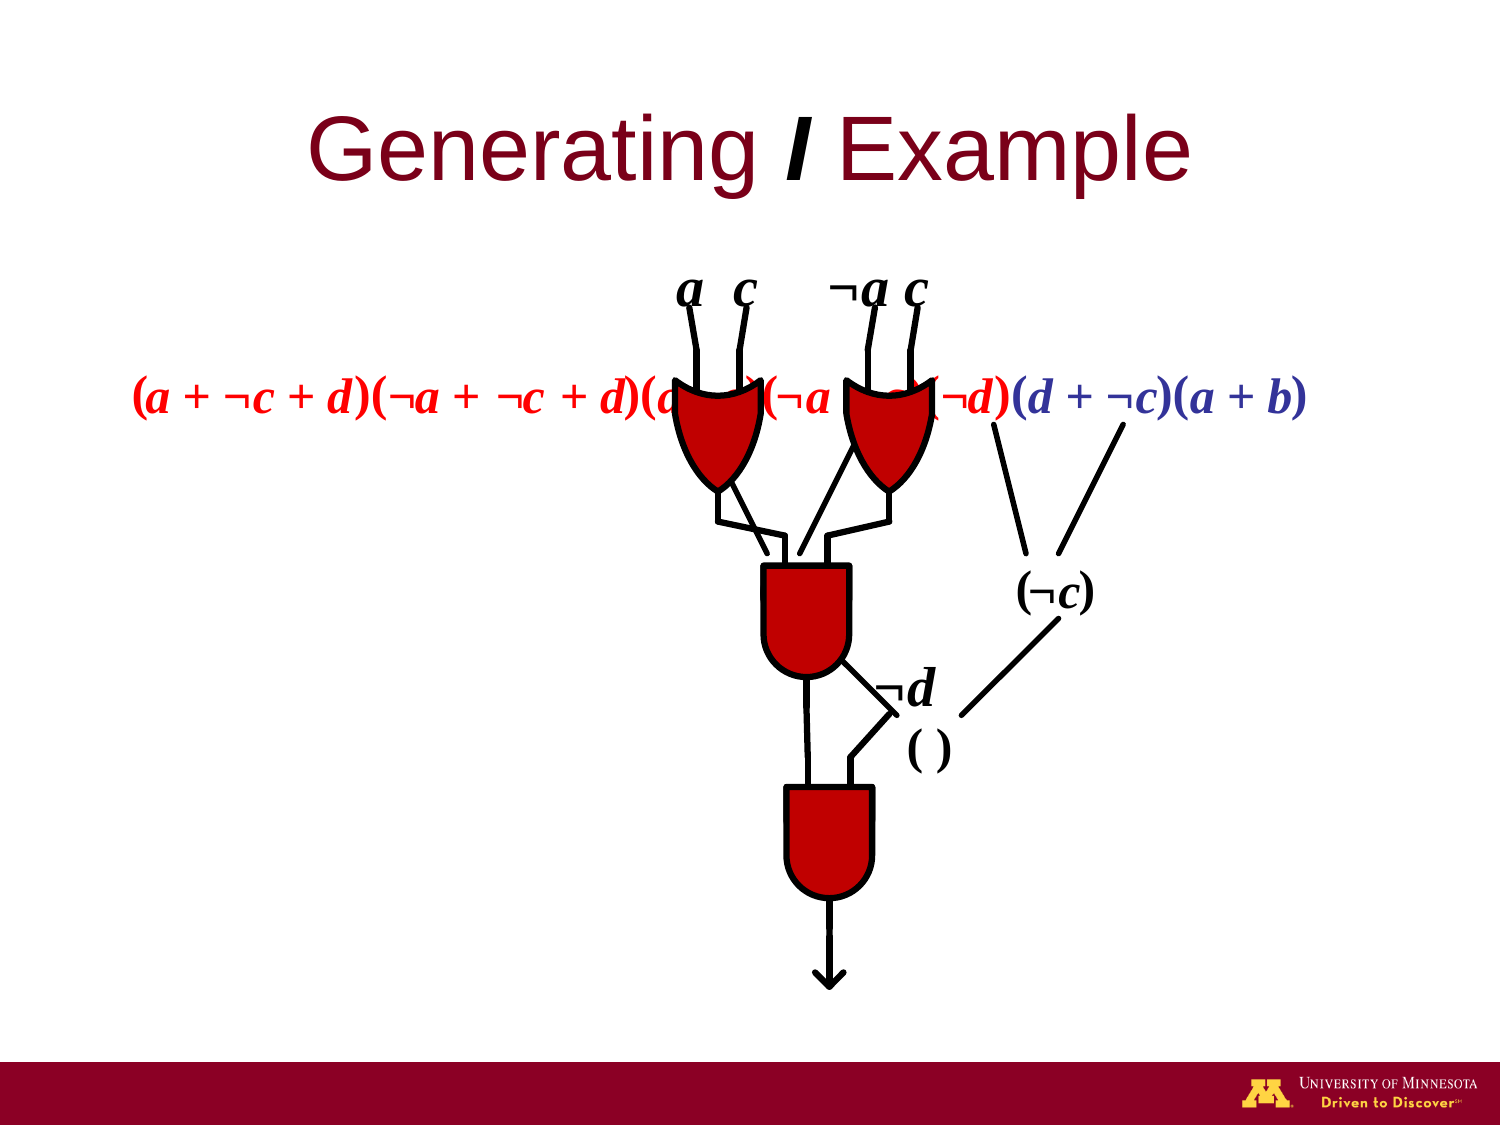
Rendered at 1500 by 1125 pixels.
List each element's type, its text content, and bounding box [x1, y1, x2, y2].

picture [0, 1062, 1500, 1125]
title Generating I Example [112, 49, 1388, 238]
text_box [124, 349, 669, 783]
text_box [674, 249, 936, 987]
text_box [940, 349, 1313, 783]
